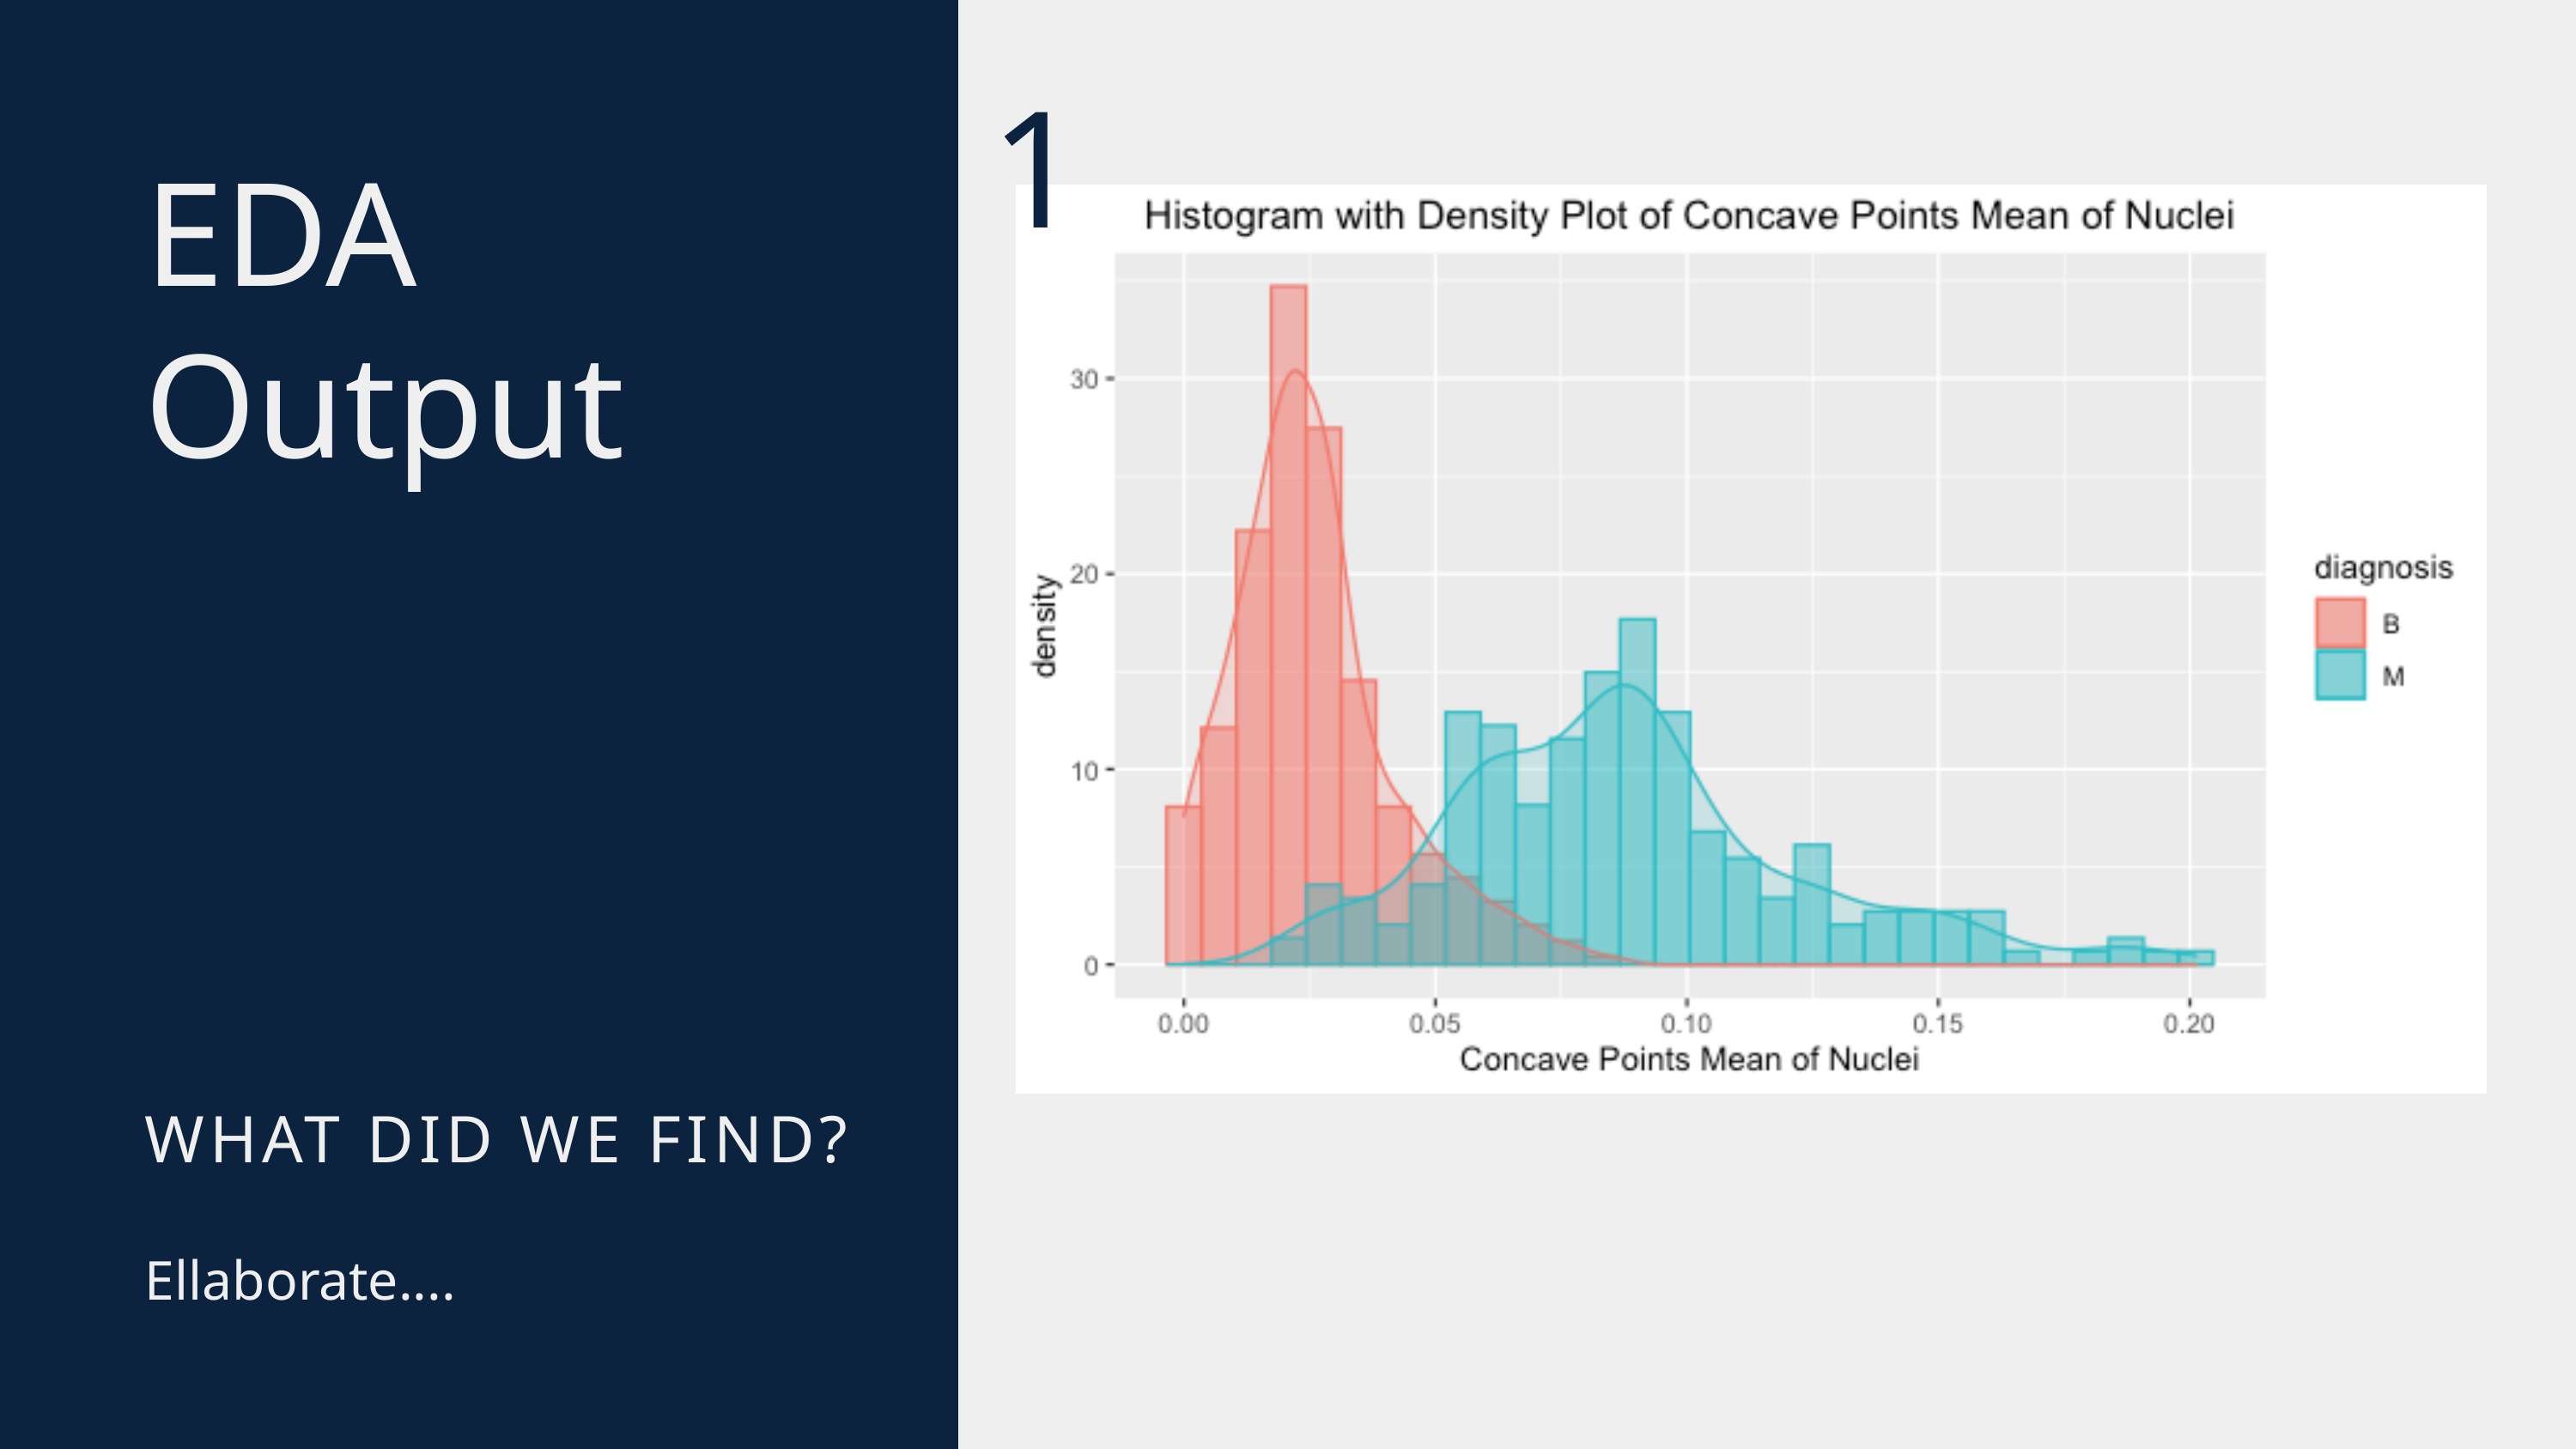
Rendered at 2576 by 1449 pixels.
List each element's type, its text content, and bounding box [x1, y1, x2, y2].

text_box EDA Output [144, 143, 886, 488]
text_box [144, 1093, 1151, 1304]
text_box [958, 0, 2576, 1449]
text_box 1 [990, 66, 1166, 261]
picture [1015, 185, 2487, 1094]
